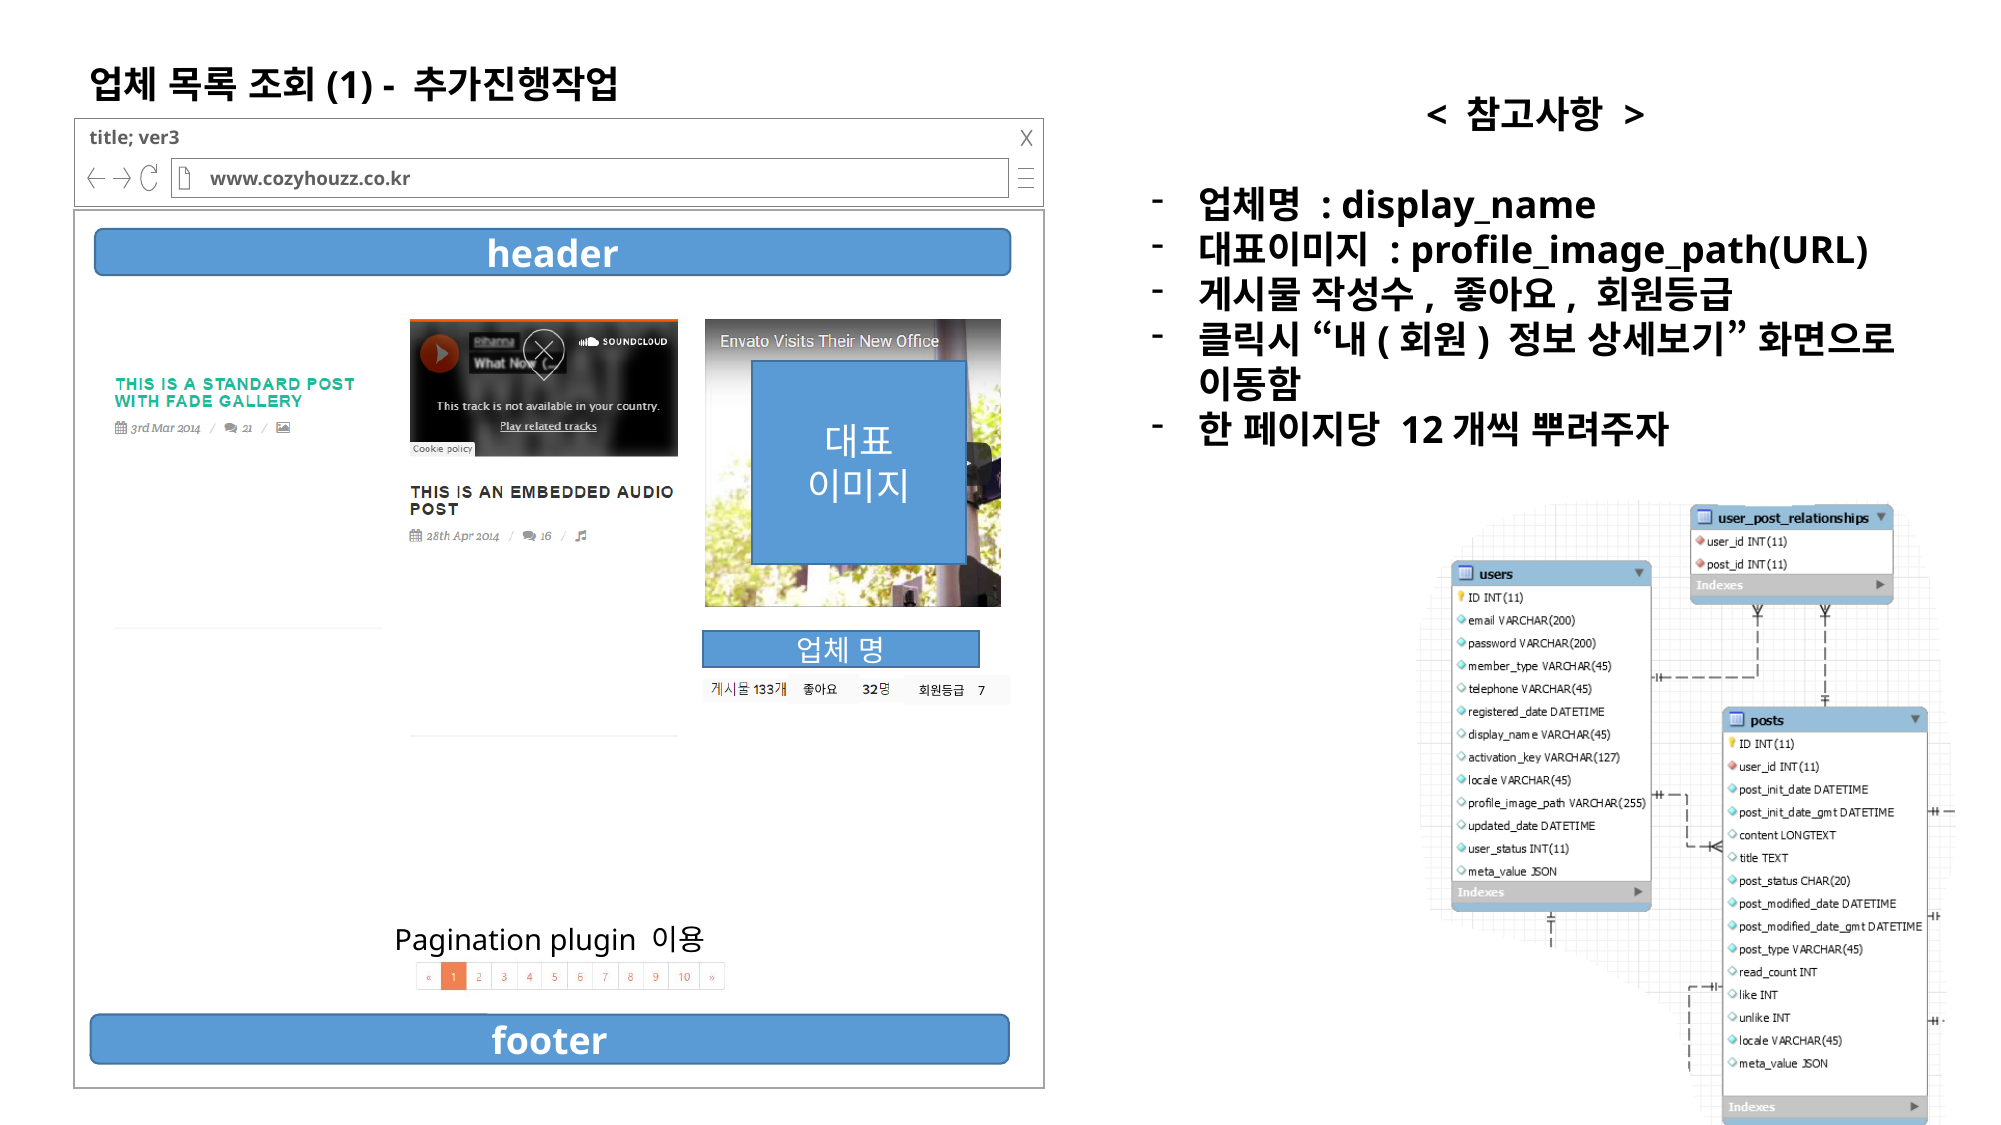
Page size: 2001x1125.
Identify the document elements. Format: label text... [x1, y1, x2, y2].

picture [1415, 498, 1957, 1125]
text_box 업체 목록 조회(1) - 추가진행작업 [74, 53, 860, 114]
text_box < 참고사항 > 업체명 : display_name 대표이미지 : profile_image_path(URL) 게시물 작성수, 좋아요, 회원등급 클릭시 “내(회원) 정보 상세보기” 화면으로 이동함 한 페이지당 12개씩 뿌려주자 [1136, 83, 1935, 459]
picture [389, 945, 755, 1011]
picture [99, 296, 1009, 852]
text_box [74, 118, 1044, 1089]
